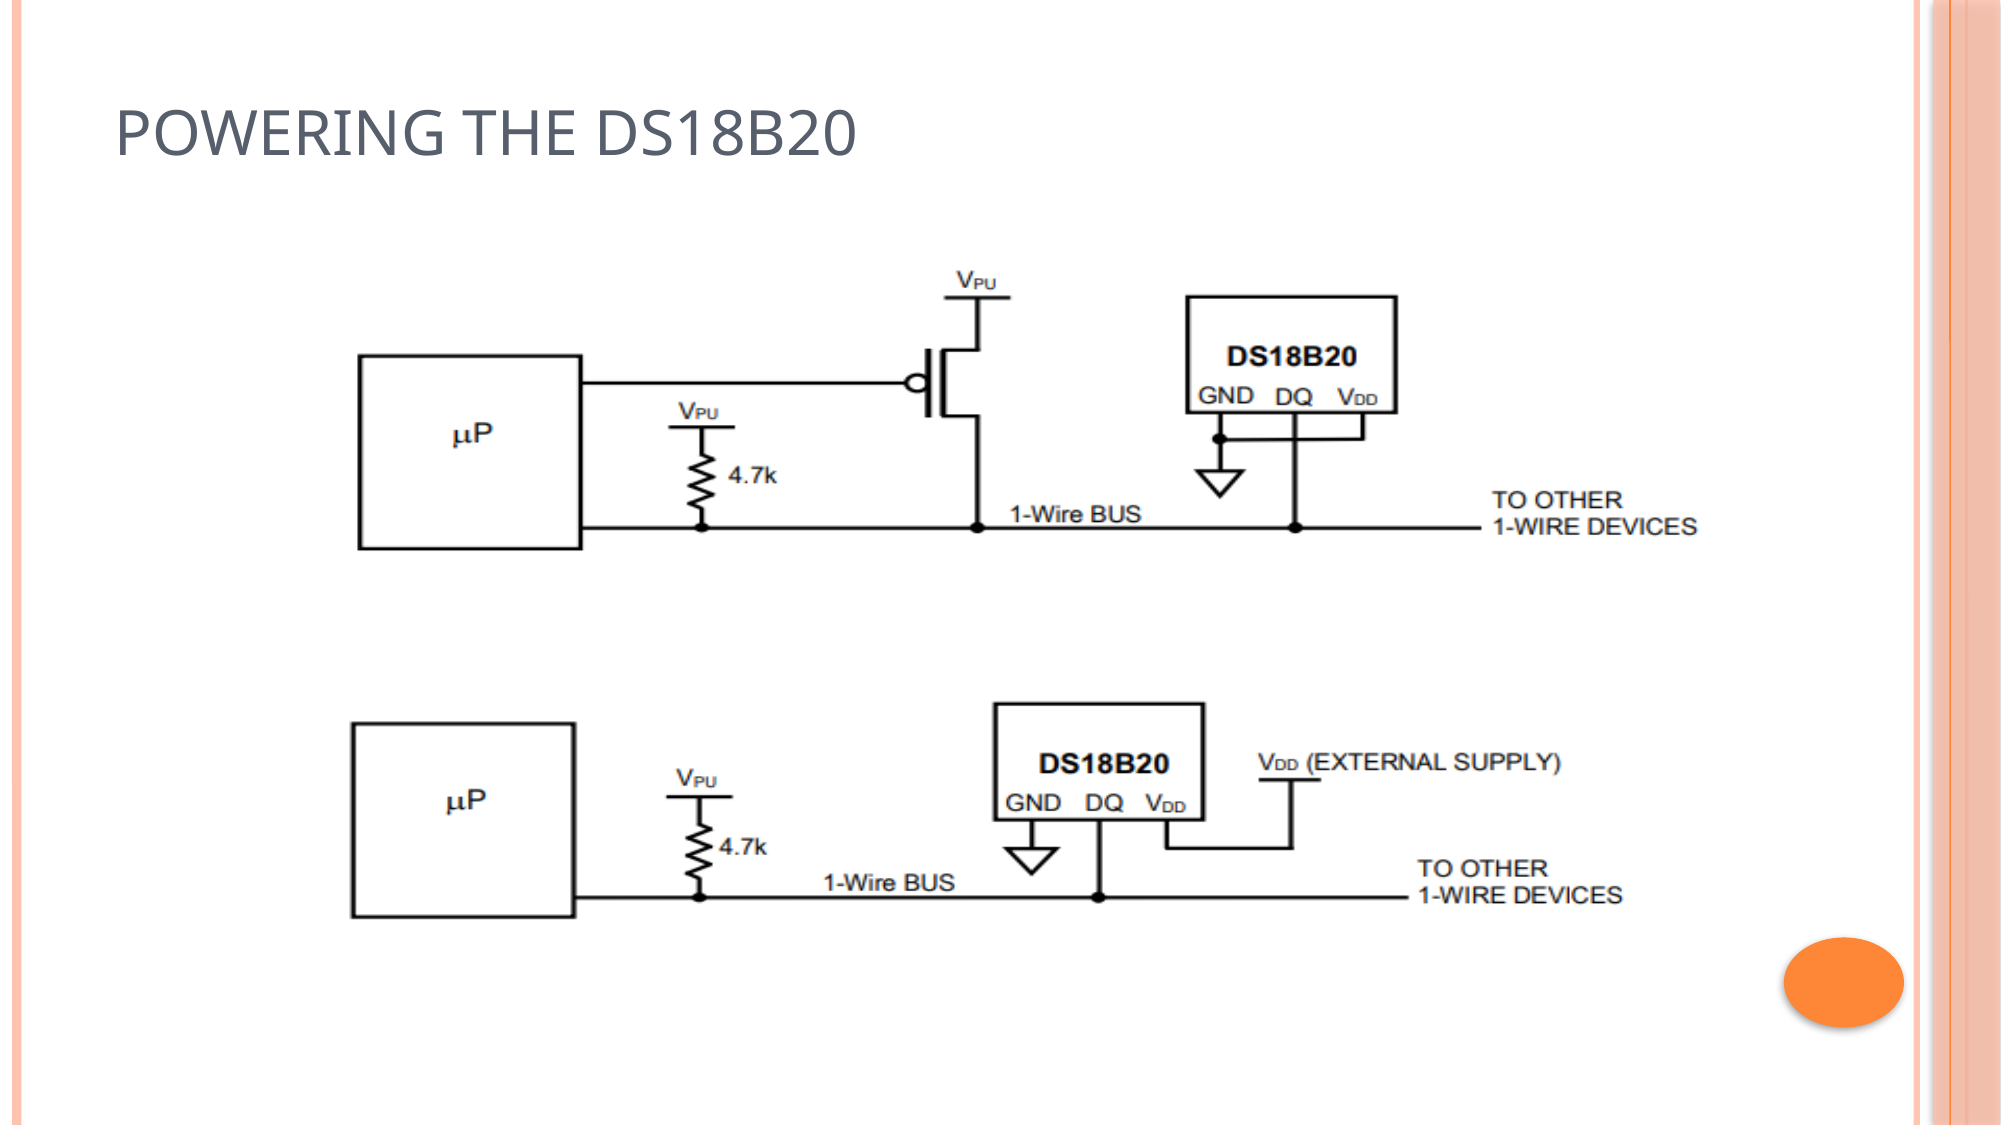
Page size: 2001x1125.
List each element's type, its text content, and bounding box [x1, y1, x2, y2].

picture [282, 262, 1728, 572]
title POWERING THE DS18B20 [99, 45, 1734, 175]
picture [222, 680, 1668, 924]
